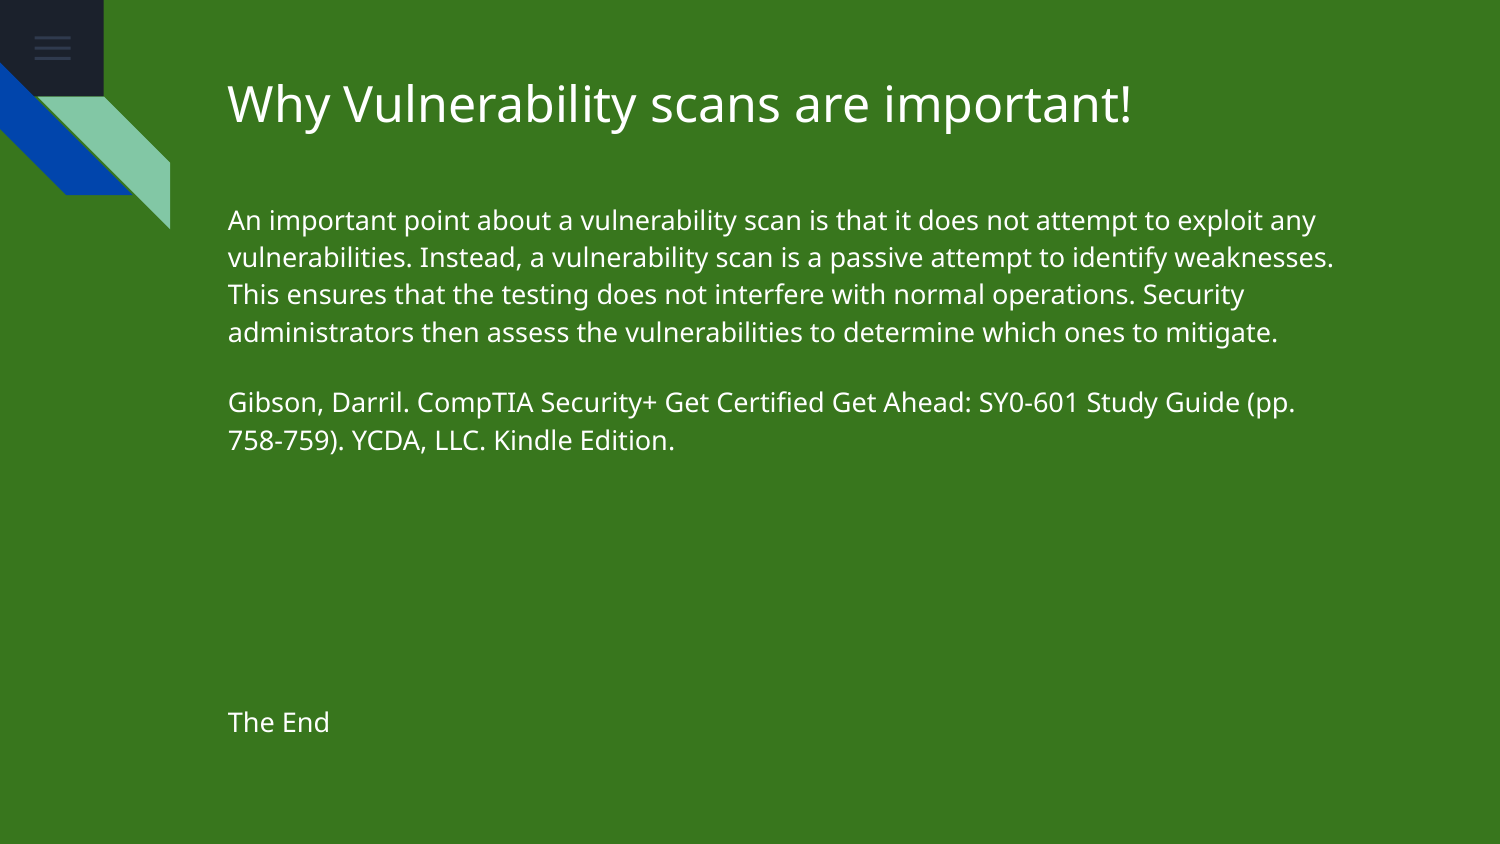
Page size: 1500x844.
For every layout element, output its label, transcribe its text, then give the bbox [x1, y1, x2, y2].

title Why Vulnerability scans are important! [212, 57, 1368, 183]
list An important point about a vulnerability scan is that it does not attempt to exploit any vulnerabilities. Instead, a vulnerability scan is a passive attempt to identify weaknesses. This ensures that the testing does not interfere with normal operations. Security administrators then assess the vulnerabilities to determine which ones to mitigate. Gibson, Darril. CompTIA Security+ Get Certified Get Ahead: SY0-601 Study Guide (pp. 758-759). YCDA, LLC. Kindle Edition. The End [212, 183, 1368, 661]
